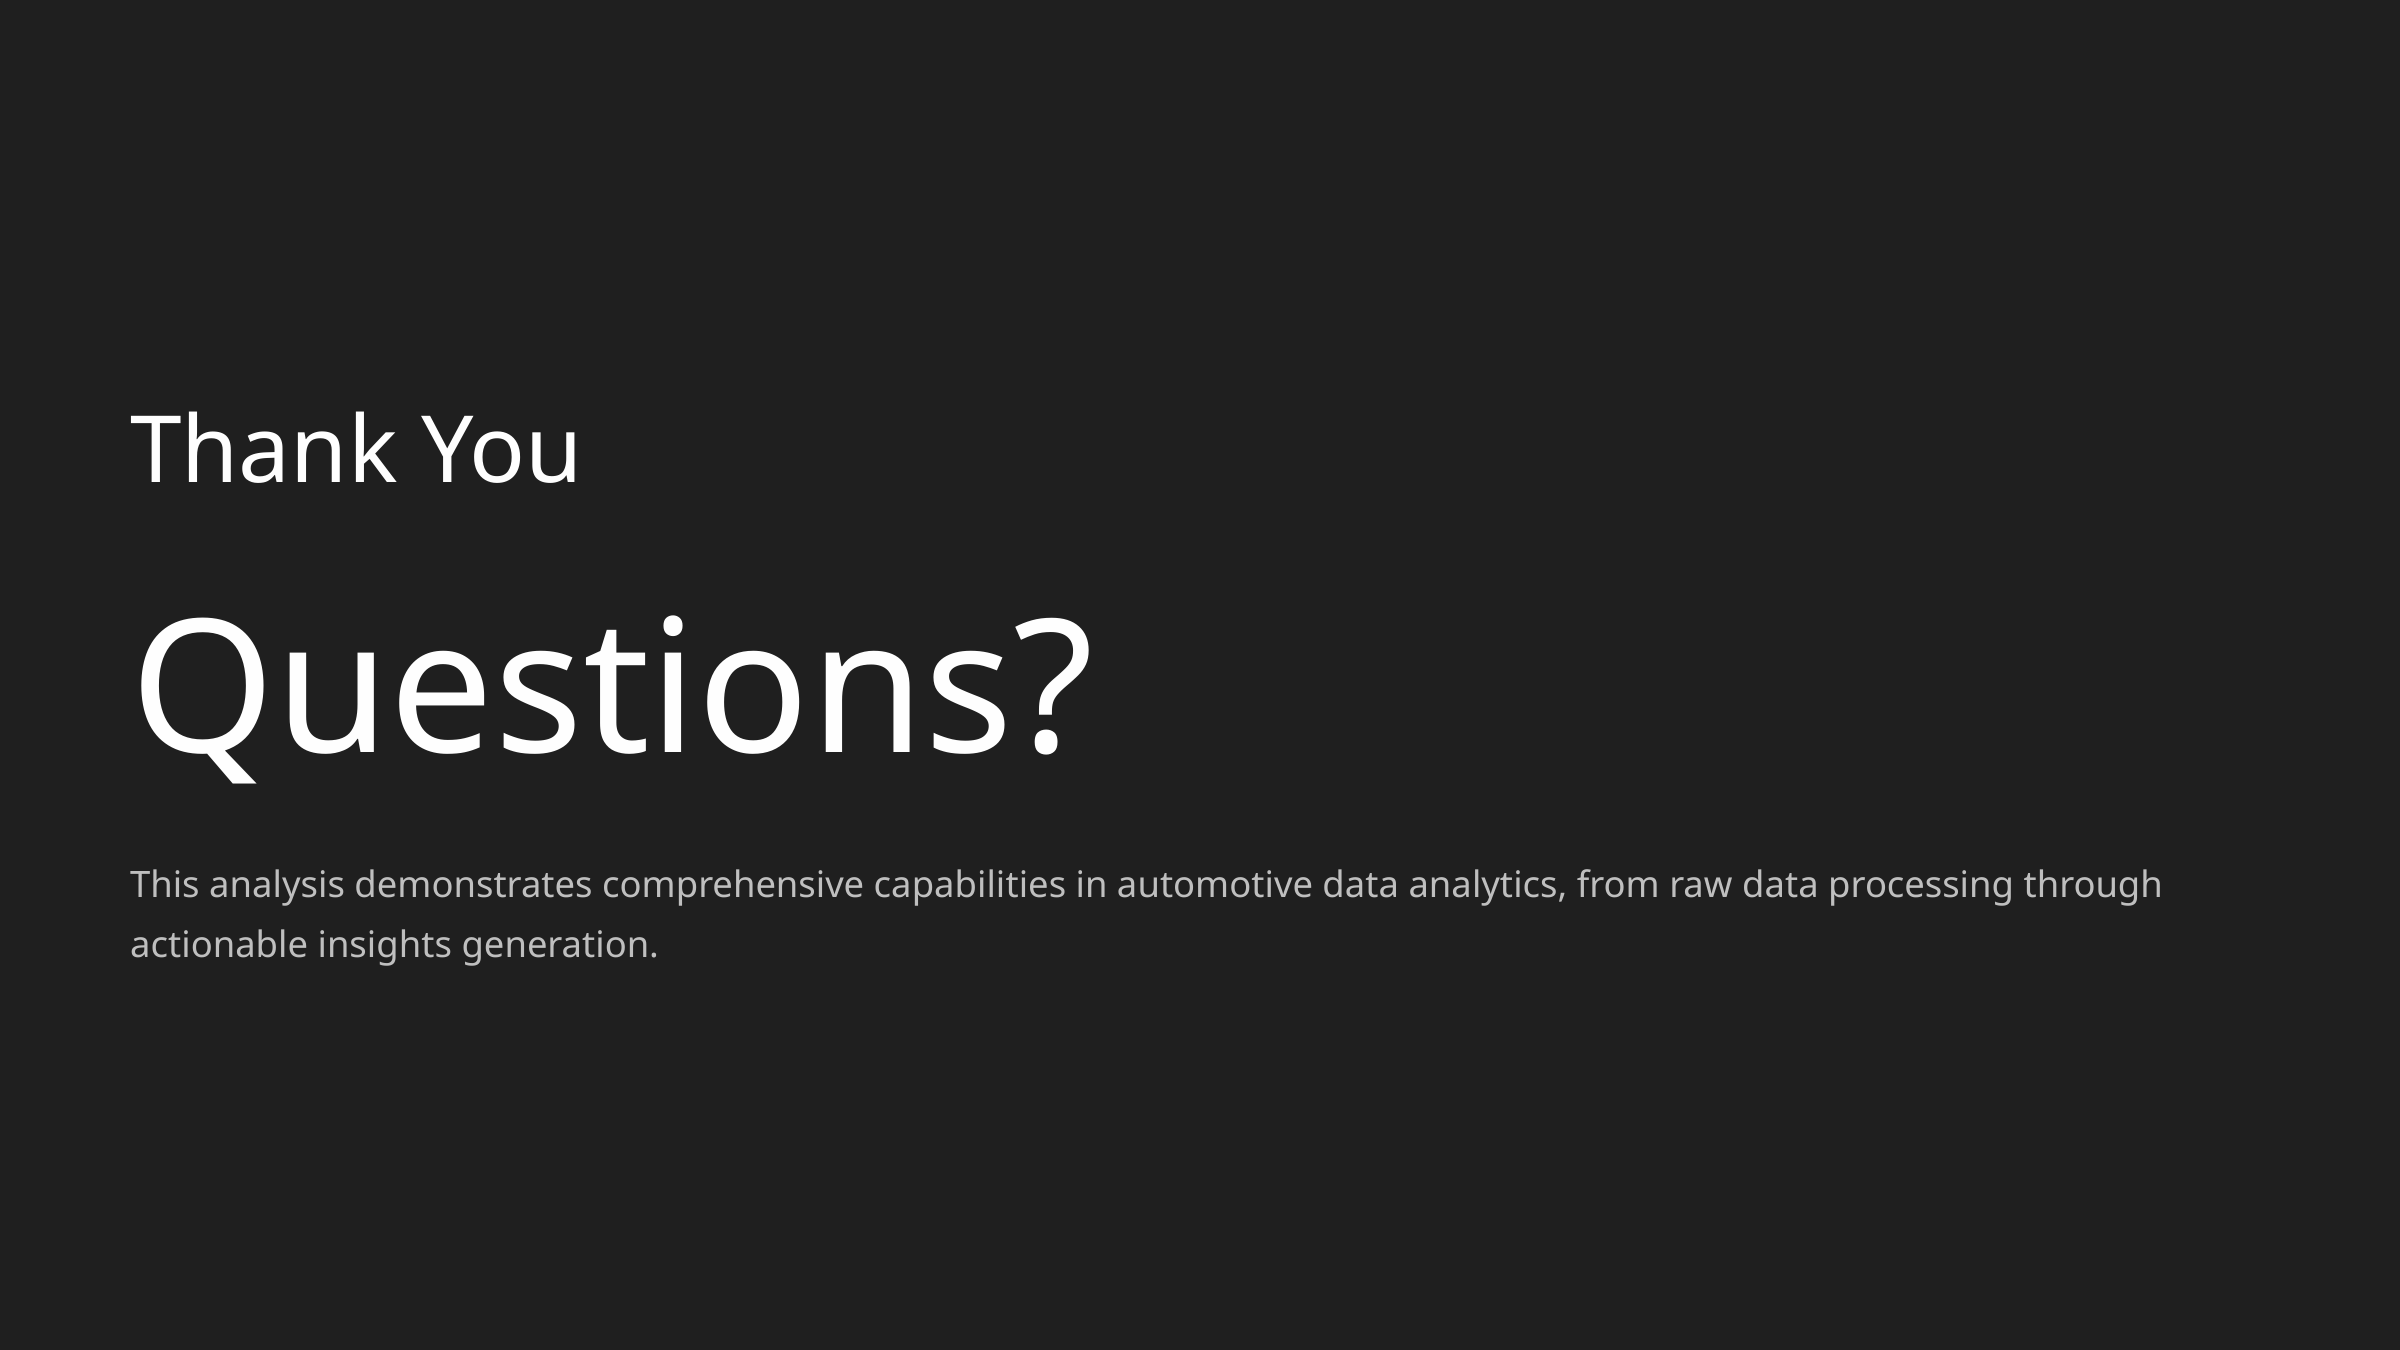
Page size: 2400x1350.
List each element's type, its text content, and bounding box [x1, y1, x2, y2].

text_box Questions? [130, 557, 1991, 790]
text_box This analysis demonstrates comprehensive capabilities in automotive data analytics, from raw data processing through actionable insights generation. [130, 845, 2270, 965]
text_box Thank You [130, 385, 1061, 502]
